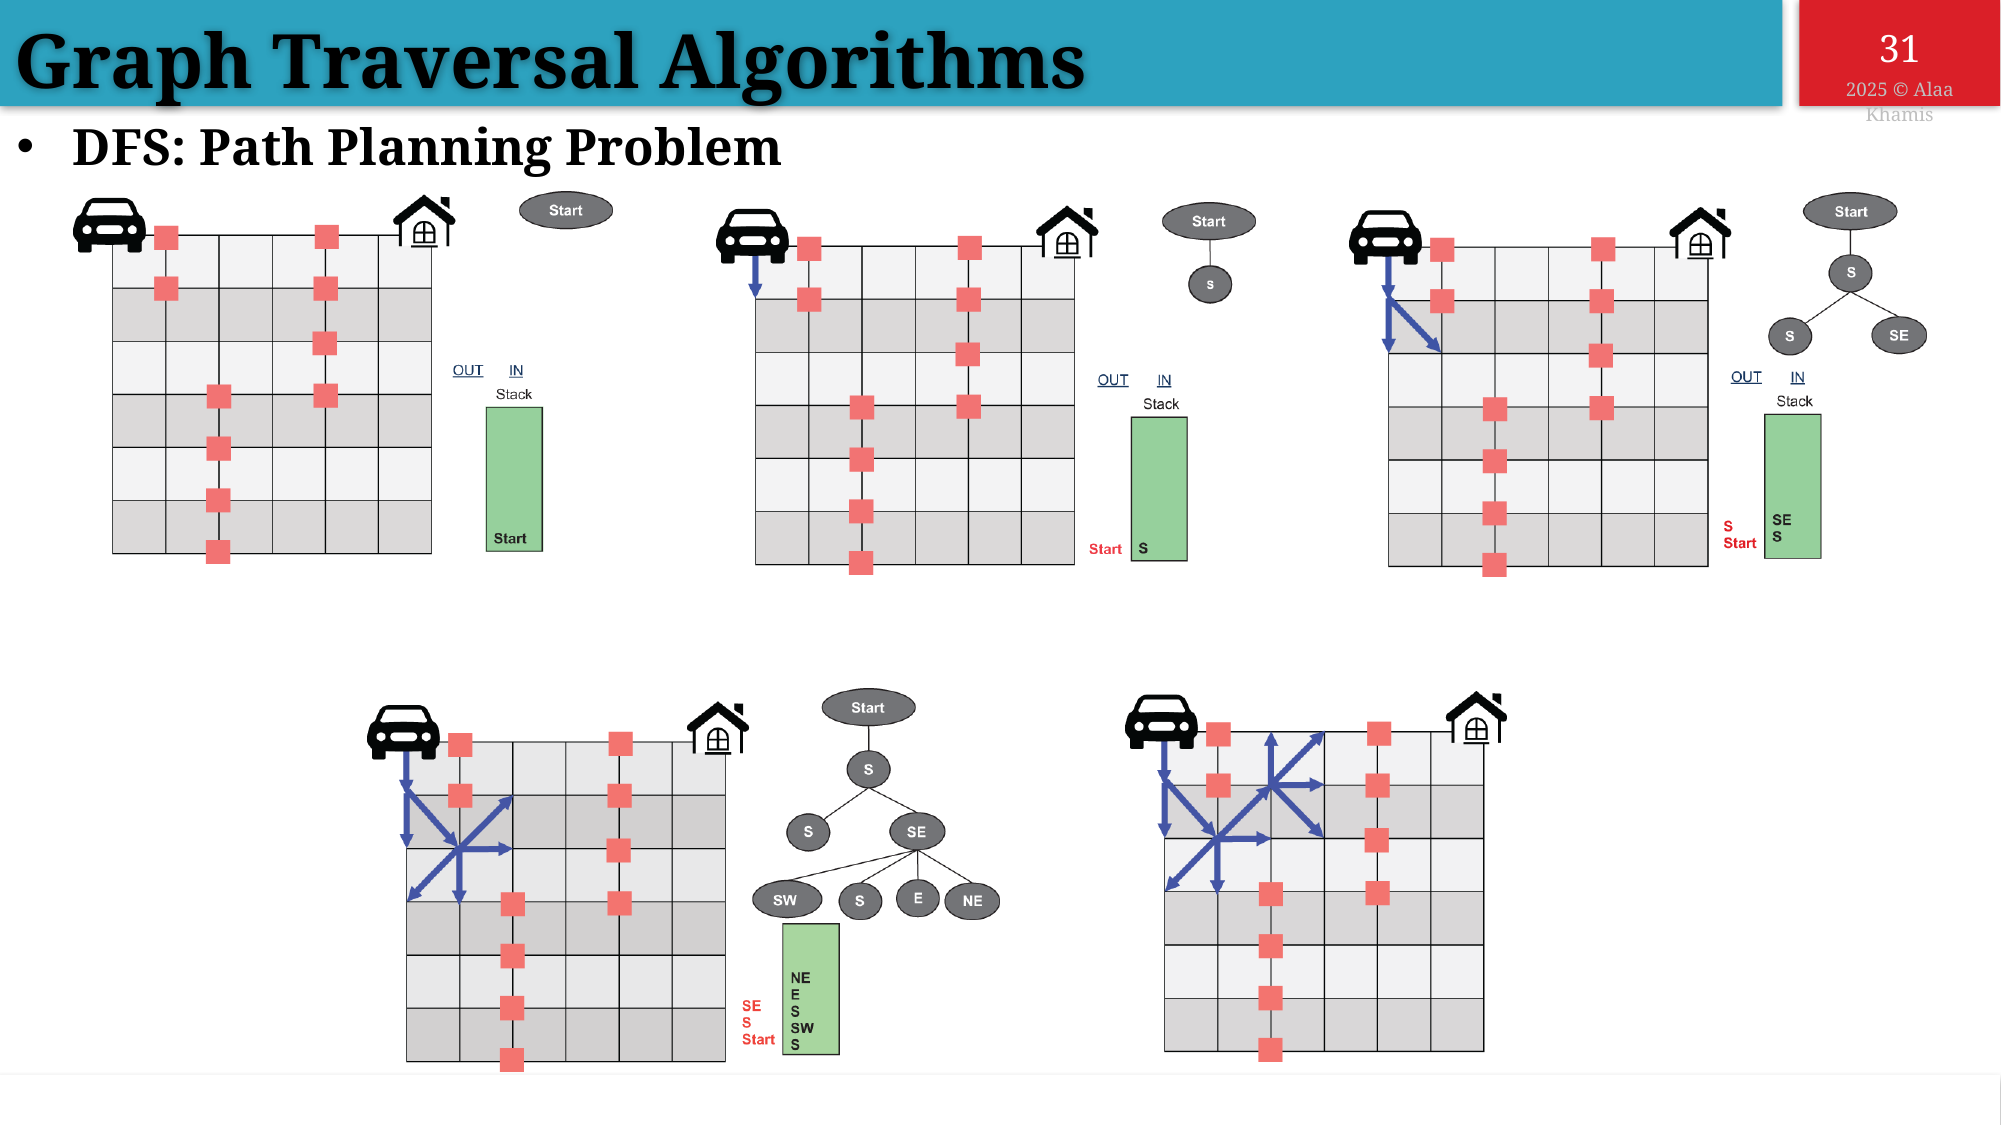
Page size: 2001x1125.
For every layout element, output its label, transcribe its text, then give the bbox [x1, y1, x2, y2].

picture [715, 201, 1256, 576]
text_box DFS: Path Planning Problem [1, 107, 2000, 183]
picture [1125, 691, 1507, 1062]
picture [367, 688, 1001, 1072]
text_box Graph Traversal Algorithms [0, 0, 1753, 110]
picture [1349, 192, 1927, 577]
picture [73, 190, 614, 565]
